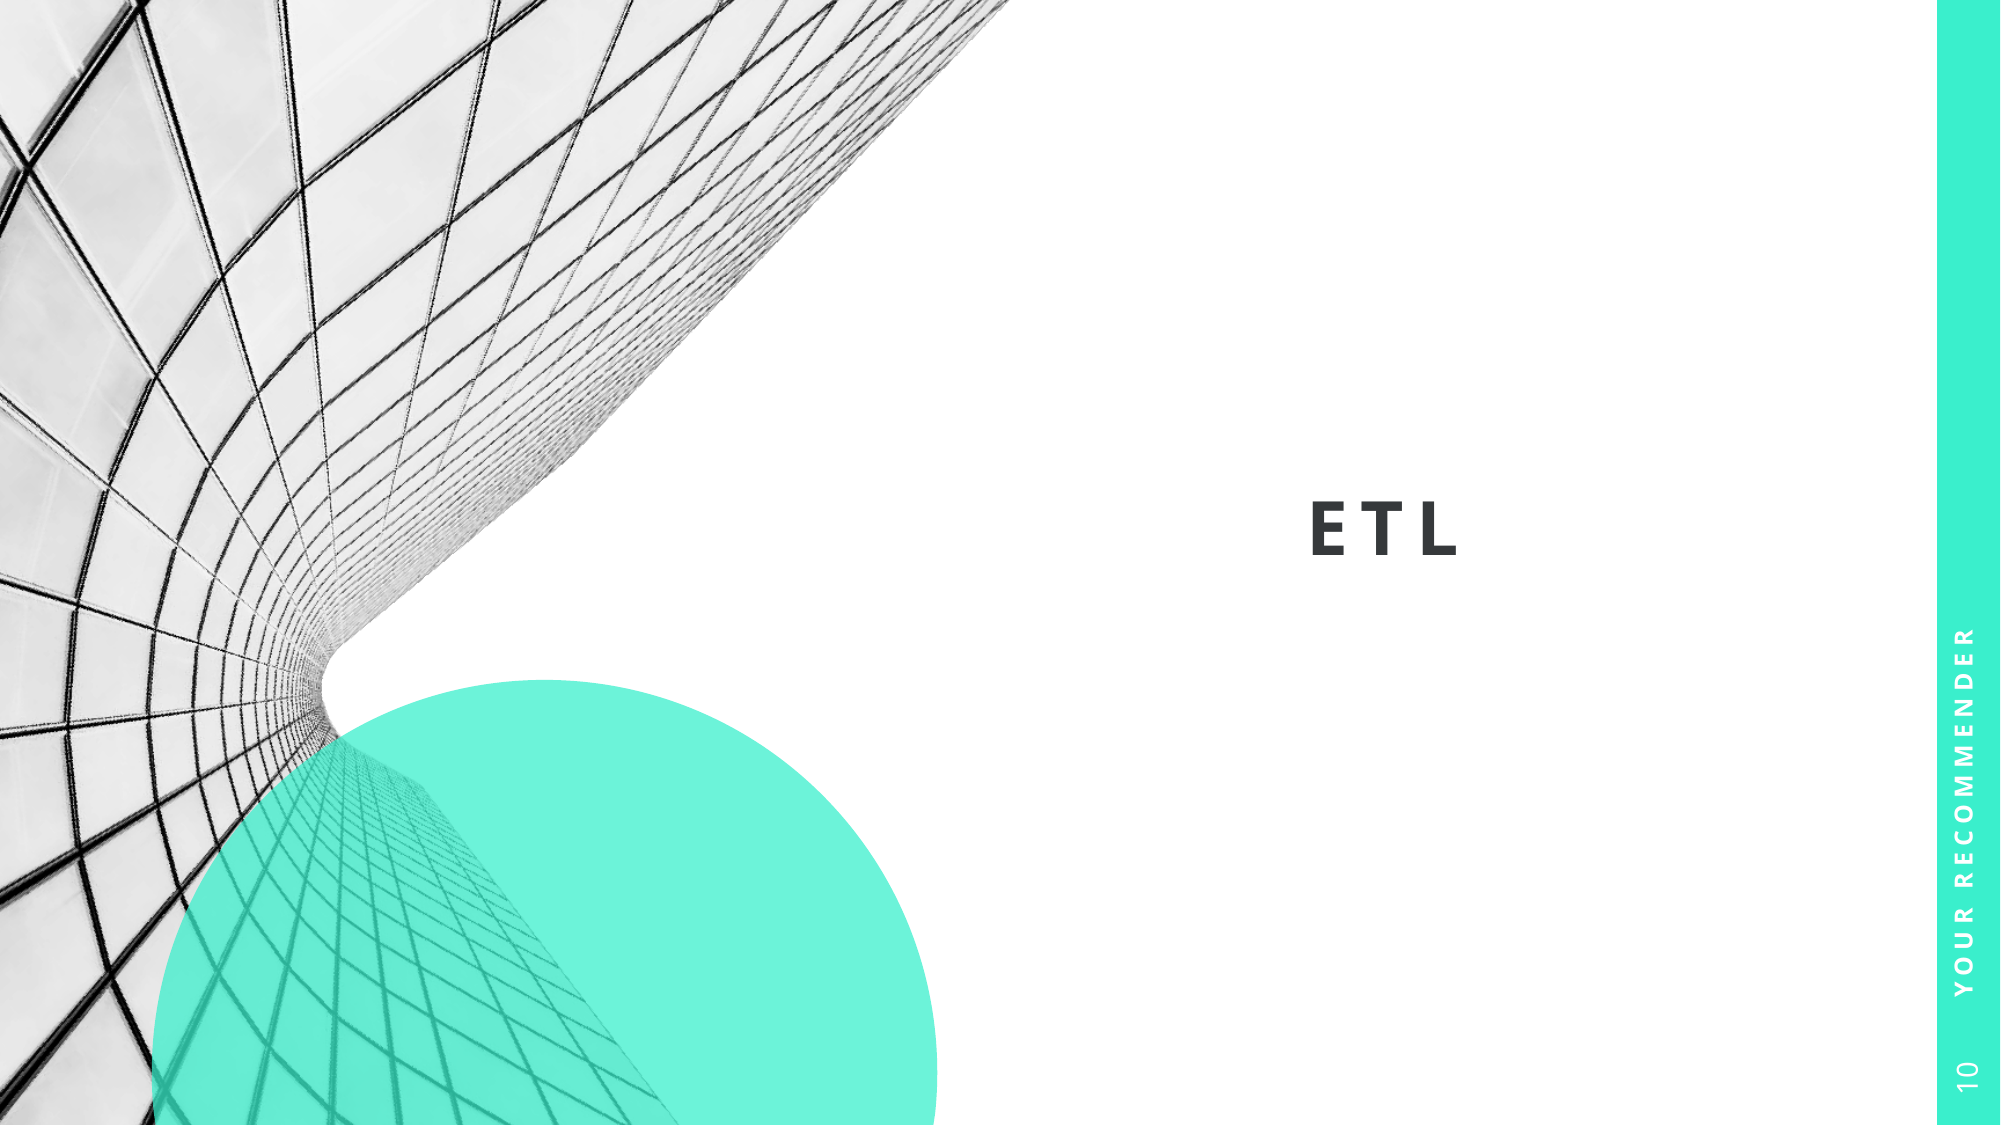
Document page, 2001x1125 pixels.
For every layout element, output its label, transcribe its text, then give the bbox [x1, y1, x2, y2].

footer your recommender [1945, 0, 2000, 1032]
title ETL [888, 335, 1878, 572]
slide_number 10 [1937, 1032, 2000, 1125]
